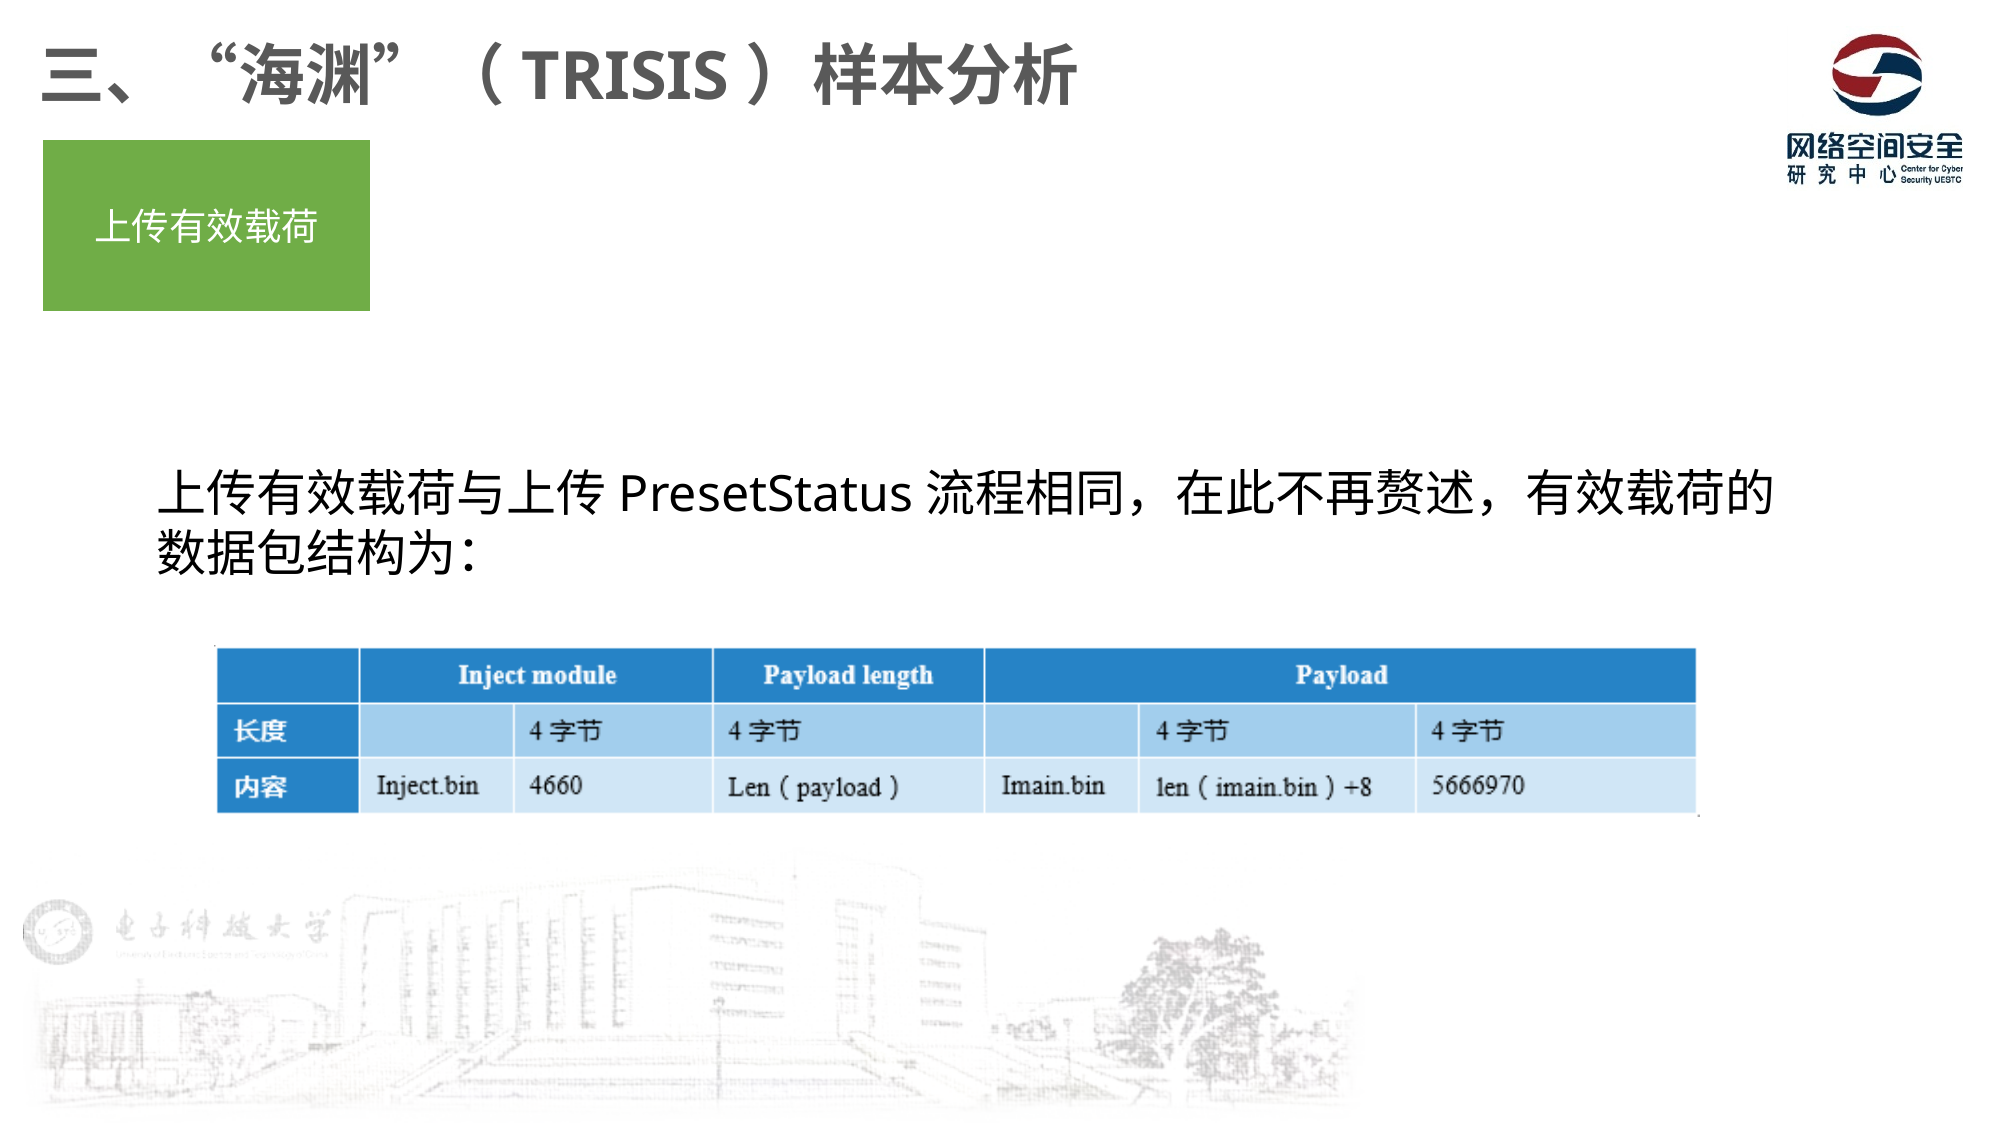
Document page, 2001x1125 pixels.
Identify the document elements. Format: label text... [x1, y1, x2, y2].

picture [214, 645, 1700, 817]
text_box 上传有效载荷 [40, 137, 374, 314]
text_box 上传有效载荷与上传PresetStatus流程相同，在此不再赘述，有效载荷的数据包结构为： [142, 454, 1796, 590]
text_box 三、“海渊”（TRISIS）样本分析 [23, 25, 1678, 121]
picture [1787, 26, 1963, 191]
